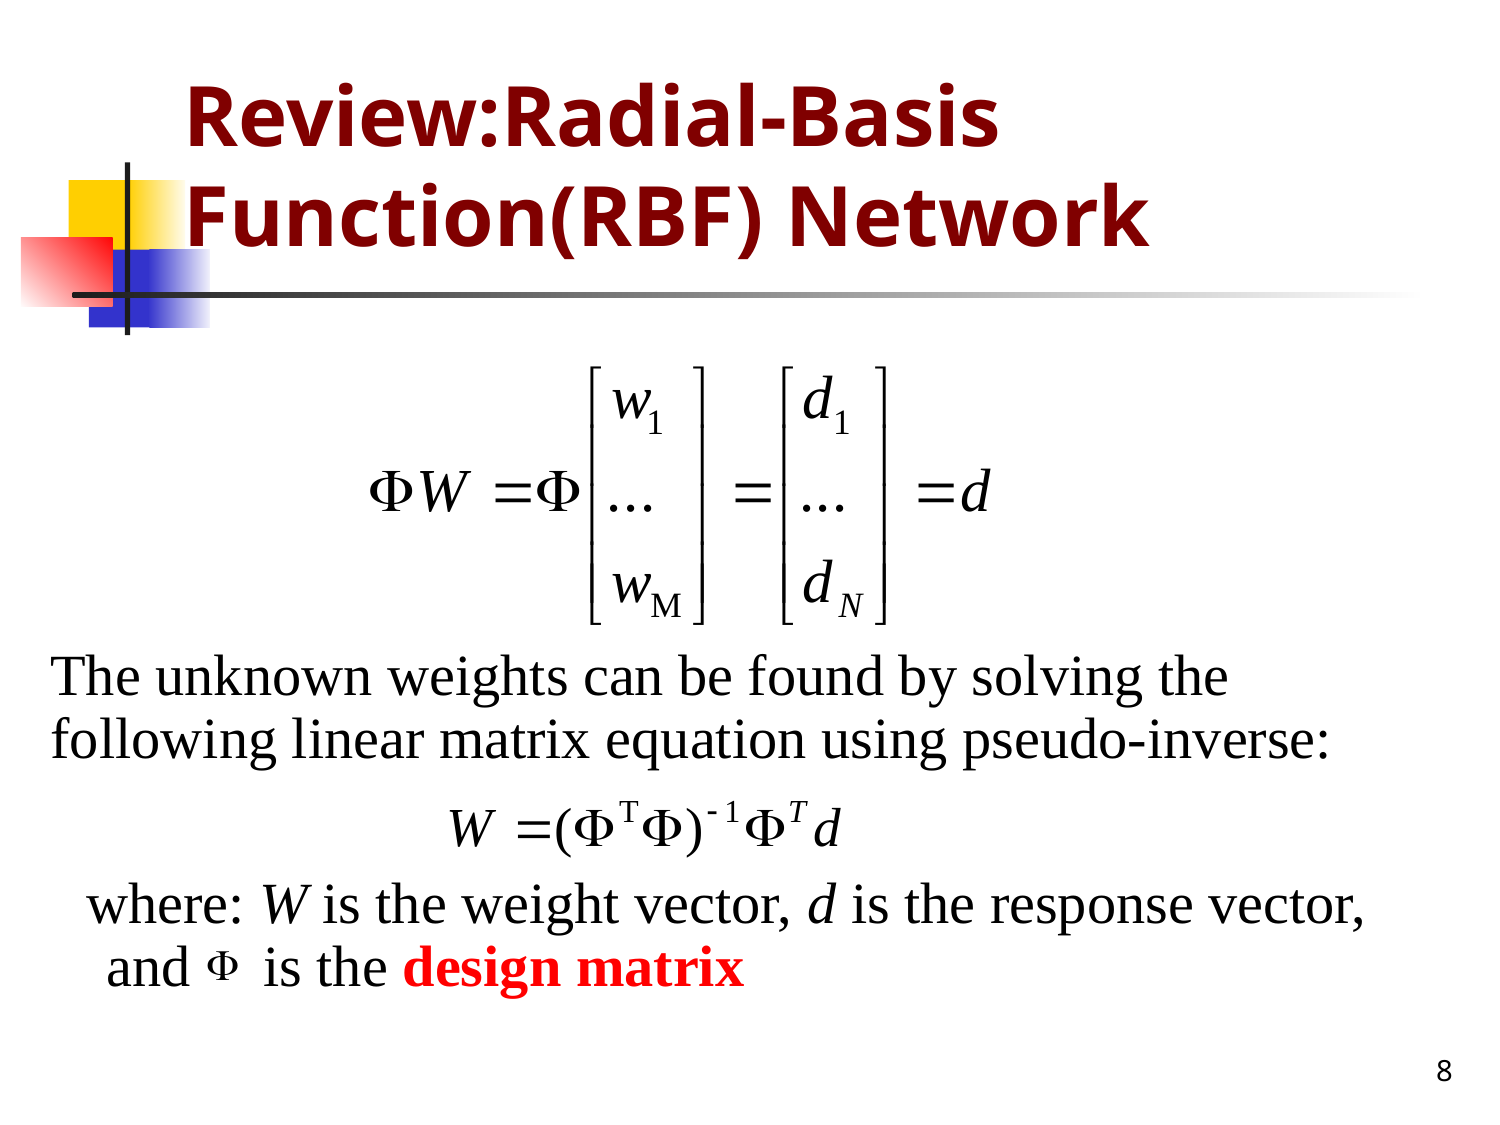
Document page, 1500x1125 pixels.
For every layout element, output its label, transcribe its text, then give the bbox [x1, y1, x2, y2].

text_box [360, 353, 1009, 639]
slide_number 8 [1154, 1023, 1468, 1100]
list The unknown weights can be found by solving the following linear matrix equation using pseudo-inverse: where: W is the weight vector, d is the response vector, and is the design matrix [35, 637, 1430, 890]
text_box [200, 943, 249, 988]
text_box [442, 786, 857, 870]
list The unknown weights can be found by solving the following linear matrix equation using pseudo-inverse: where: W is the weight vector, d is the response vector, and is the design matrix [35, 891, 1430, 929]
title Review:Radial-Basis Function(RBF) Network [168, 31, 1447, 271]
list The unknown weights can be found by solving the following linear matrix equation using pseudo-inverse: where: W is the weight vector, d is the response vector, and is the design matrix [35, 930, 1430, 1094]
